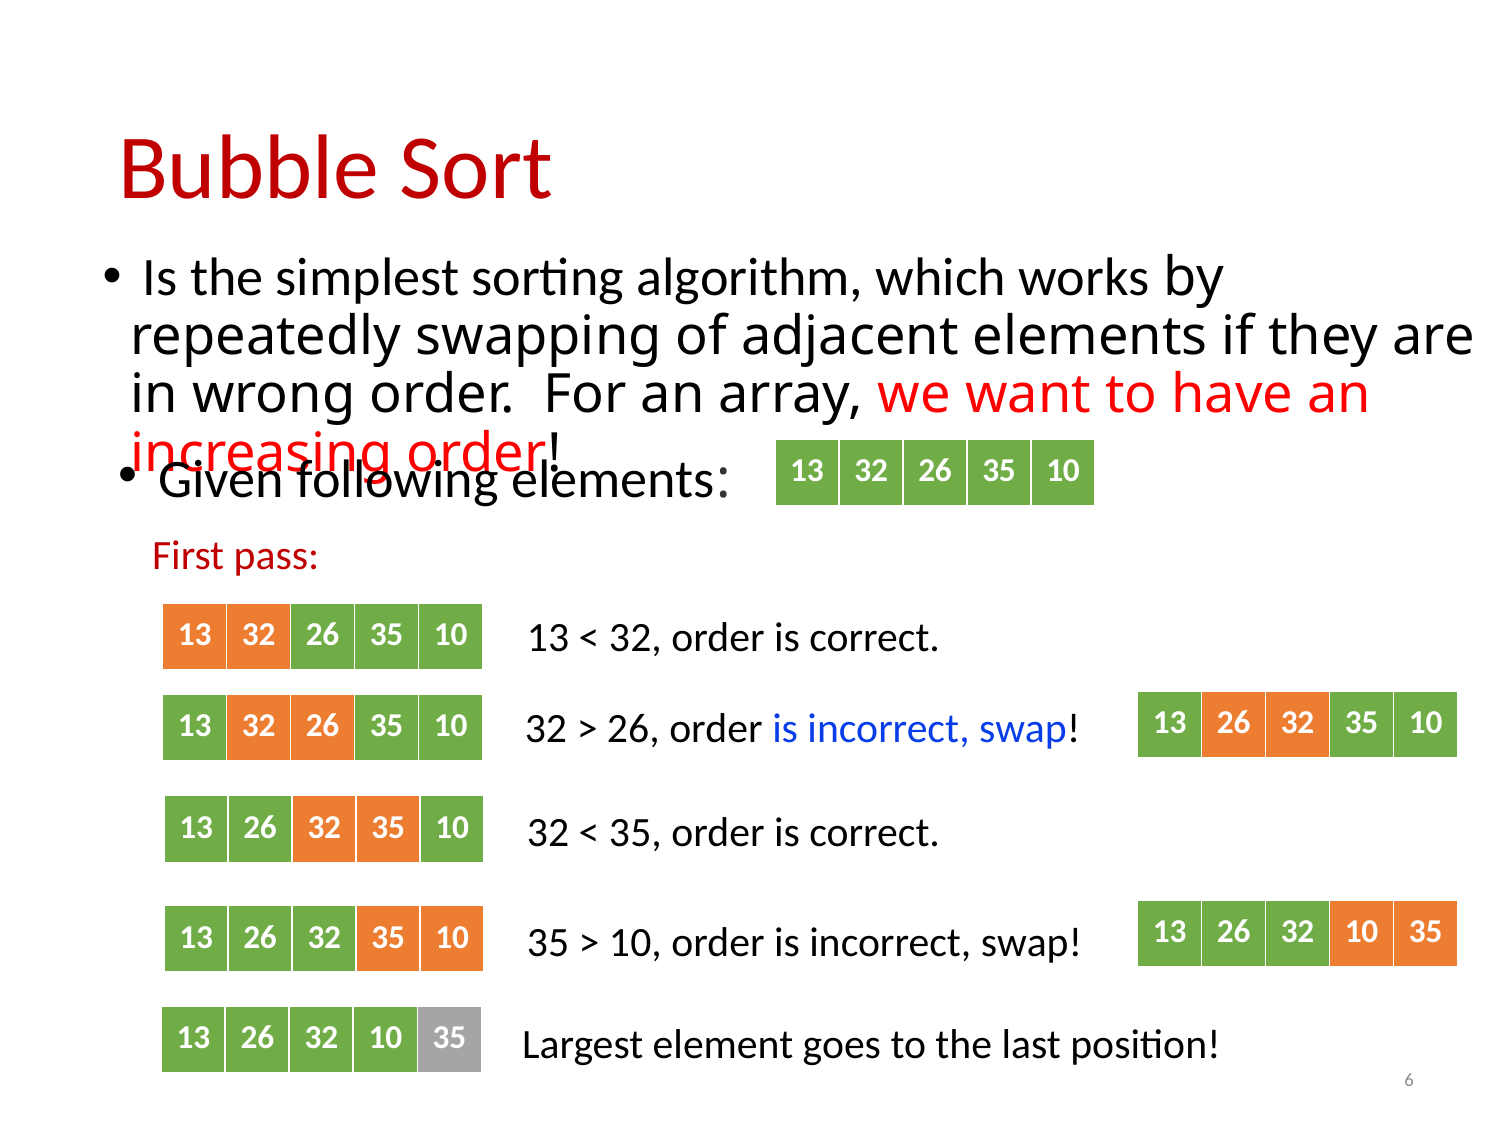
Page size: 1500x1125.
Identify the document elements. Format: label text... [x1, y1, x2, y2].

text_box 35 > 10, order is incorrect, swap! [512, 906, 1137, 972]
table_header 35 [1330, 692, 1393, 757]
table_header 32 [293, 906, 355, 971]
table_header 13 [163, 695, 226, 760]
text_box Given following elements: [103, 436, 1397, 688]
table_header 13 [163, 604, 226, 669]
table_header 35 [355, 695, 418, 760]
table_header 10 [419, 695, 482, 760]
table_header 32 [1266, 901, 1329, 966]
table_header 35 [355, 604, 418, 669]
table_header 32 [293, 796, 355, 862]
table_header 10 [419, 604, 482, 669]
table_header 26 [291, 695, 354, 760]
table_header 32 [1266, 692, 1329, 757]
table_header 32 [227, 695, 290, 760]
text_box 13 < 32, order is correct. [512, 602, 1263, 668]
table_header 35 [1394, 901, 1457, 966]
table_header 10 [421, 796, 483, 862]
slide_number 6 [1091, 1049, 1429, 1110]
table_header 10 [1394, 692, 1457, 757]
table_header 10 [1330, 901, 1393, 966]
table_header 10 [421, 906, 483, 971]
title Bubble Sort [103, 59, 1397, 241]
table_header 32 [227, 604, 290, 669]
table_header 35 [418, 1007, 481, 1072]
table_header 32 [290, 1007, 352, 1072]
table_header 26 [1202, 901, 1265, 966]
table_header 35 [357, 906, 419, 971]
table_header 13 [1138, 692, 1201, 757]
table_header 13 [165, 906, 227, 971]
text_box 32 < 35, order is correct. [512, 796, 1263, 862]
table_header 26 [1202, 692, 1265, 757]
text_box Largest element goes to the last position! [507, 1009, 1363, 1074]
table_header 13 [1138, 901, 1201, 966]
table_header 35 [357, 796, 419, 862]
table_header 13 [162, 1007, 224, 1072]
table_header 26 [229, 906, 291, 971]
table_header 13 [165, 796, 227, 862]
table_header 26 [226, 1007, 288, 1072]
list Is the simplest sorting algorithm, which works by repeatedly swapping of adjacent elements if they are in wrong order. For an array, we want to have an increasing order! [87, 241, 1500, 527]
text_box First pass: [137, 520, 888, 586]
text_box 32 > 26, order is incorrect, swap! [509, 693, 1137, 759]
table_header 10 [354, 1007, 417, 1072]
table_header 26 [291, 604, 354, 669]
table_header 26 [229, 796, 291, 862]
